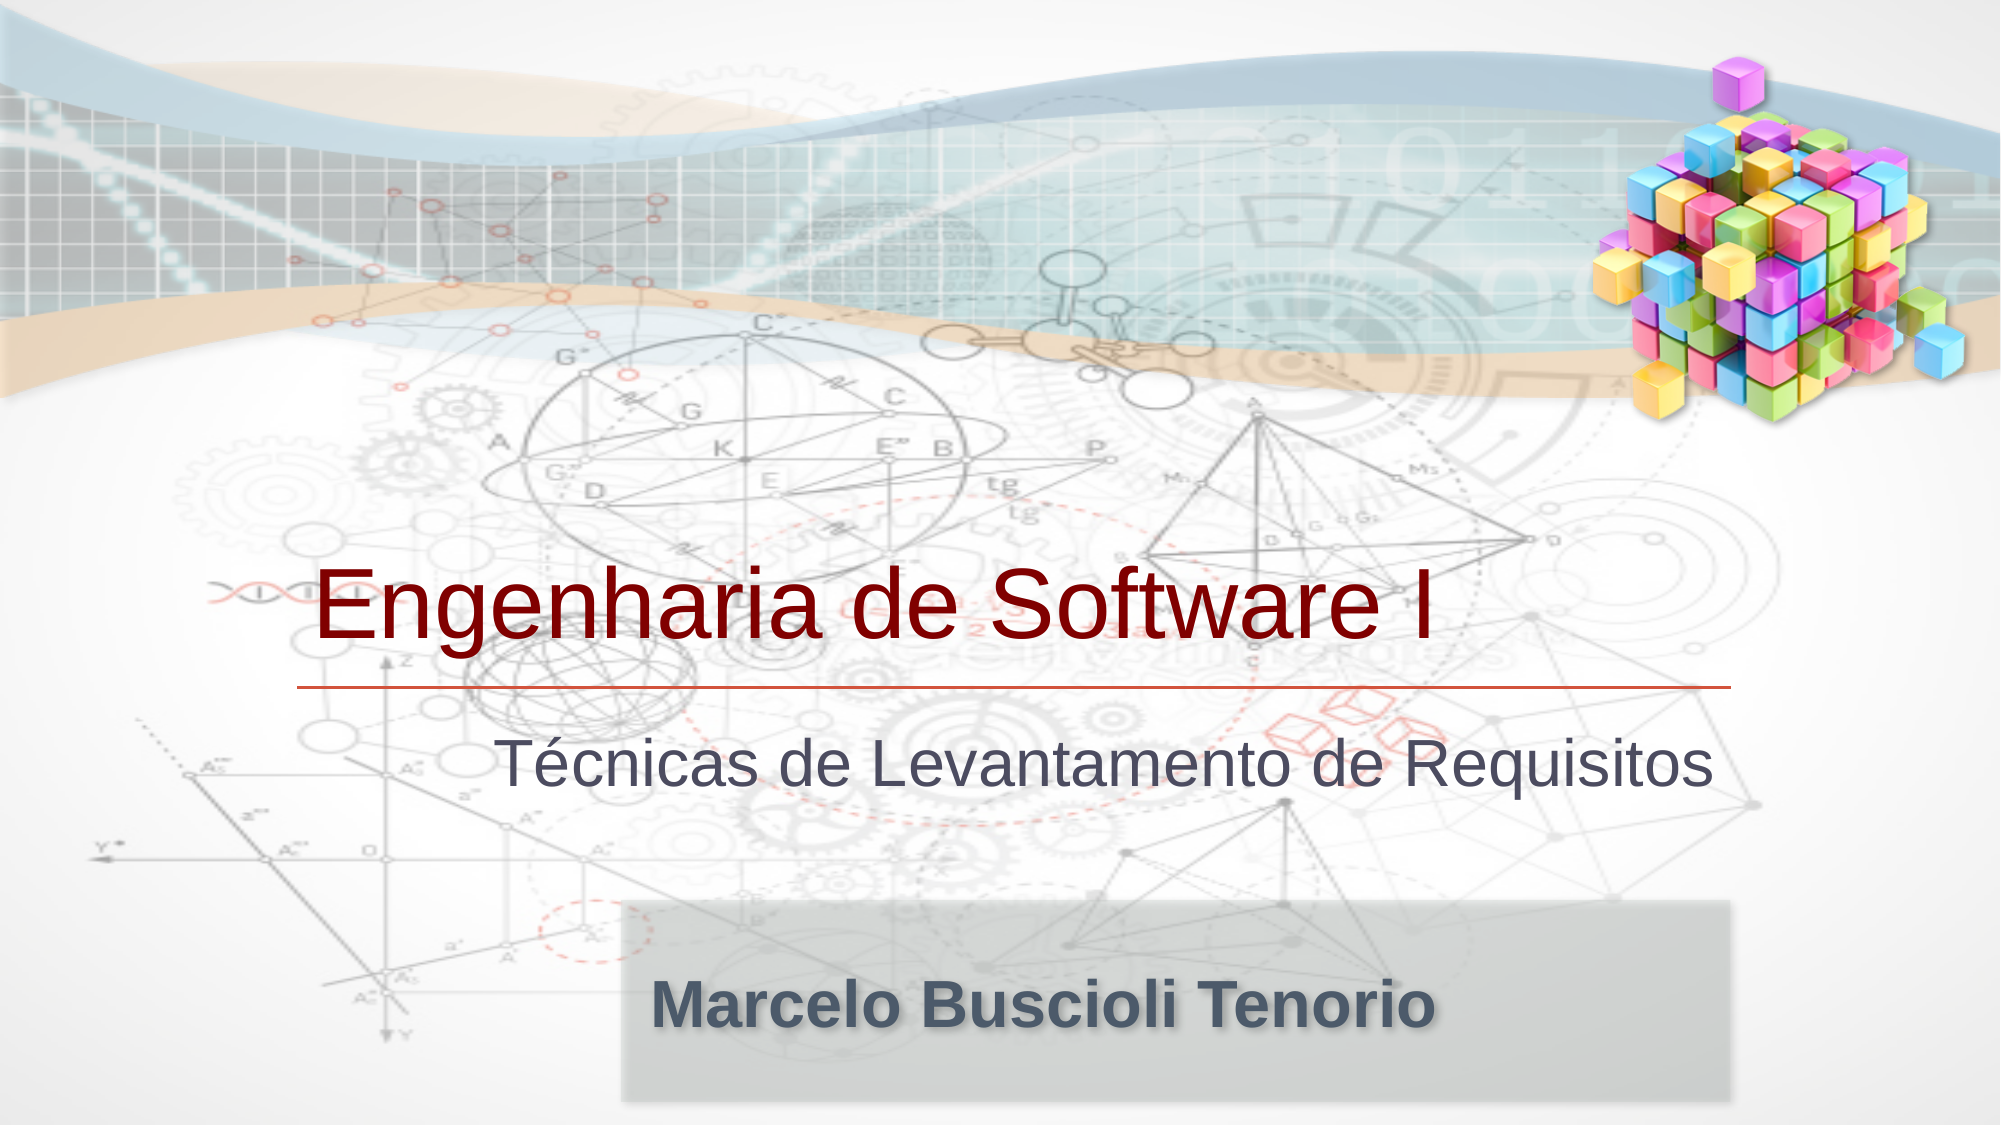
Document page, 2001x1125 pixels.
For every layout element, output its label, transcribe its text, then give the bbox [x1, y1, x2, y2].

title Engenharia de Software I [297, 350, 1731, 667]
subtitle Técnicas de Levantamento de Requisitos [297, 712, 1731, 900]
picture [1593, 54, 1969, 430]
